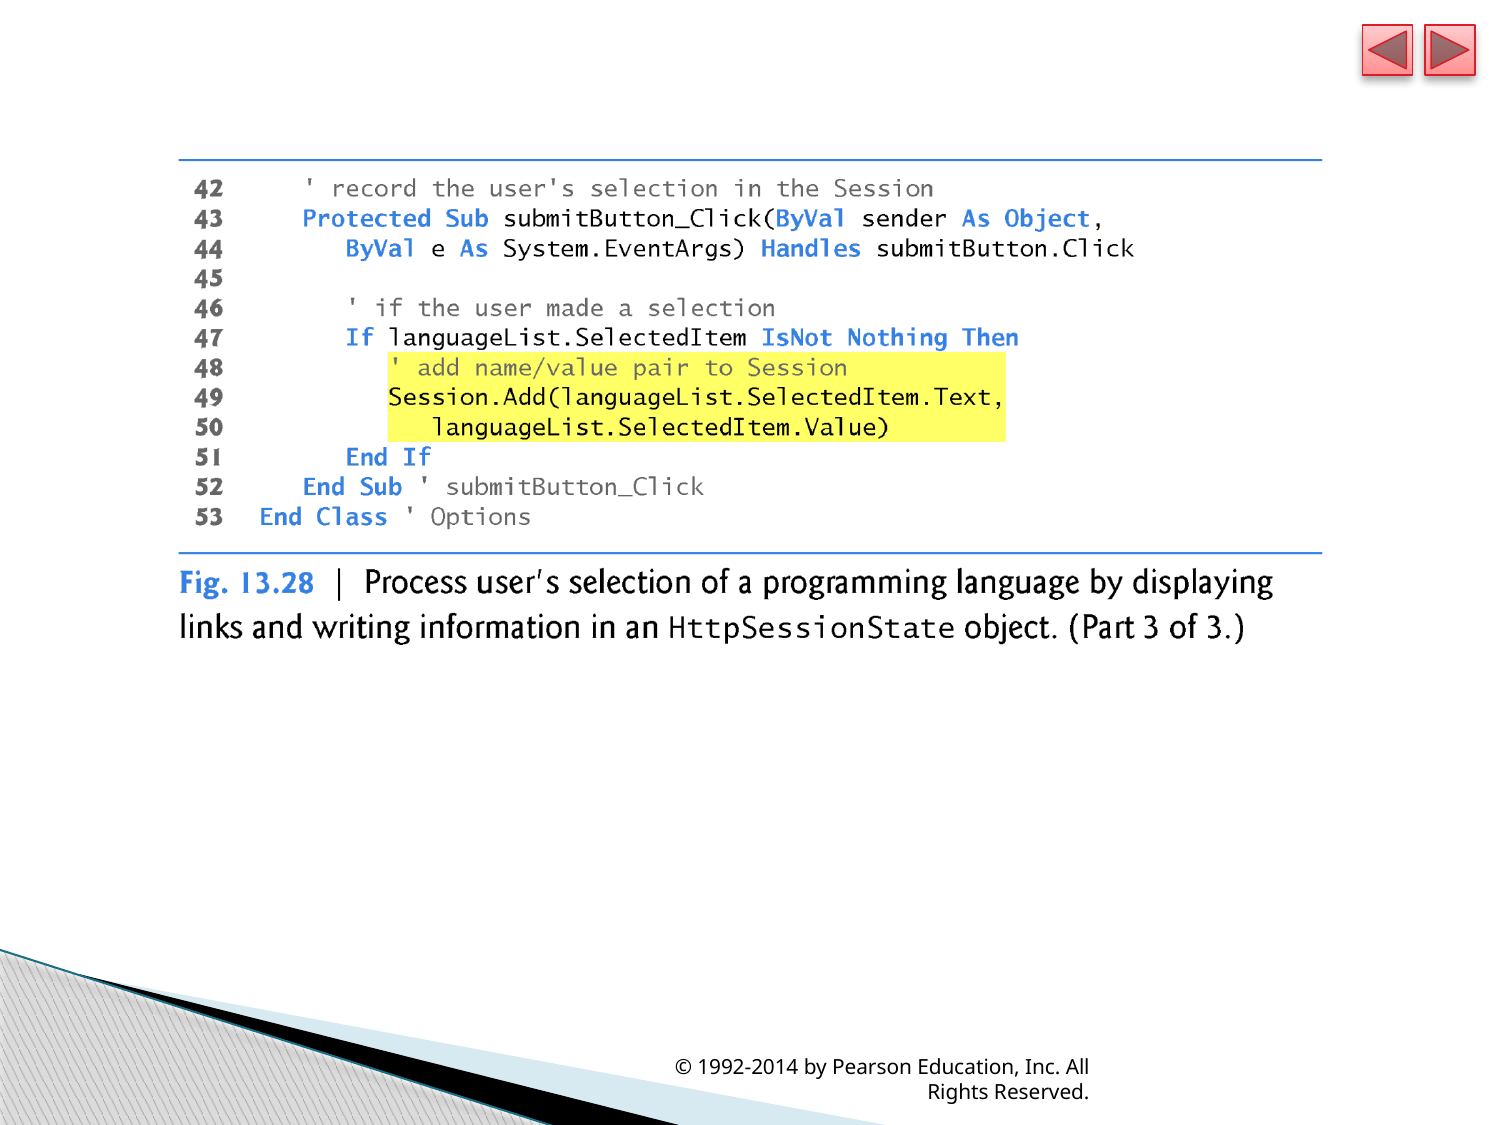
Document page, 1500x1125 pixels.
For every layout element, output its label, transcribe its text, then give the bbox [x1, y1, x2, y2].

picture [0, 106, 1500, 1018]
footer © 1992-2014 by Pearson Education, Inc. All Rights Reserved. [650, 1051, 1105, 1112]
